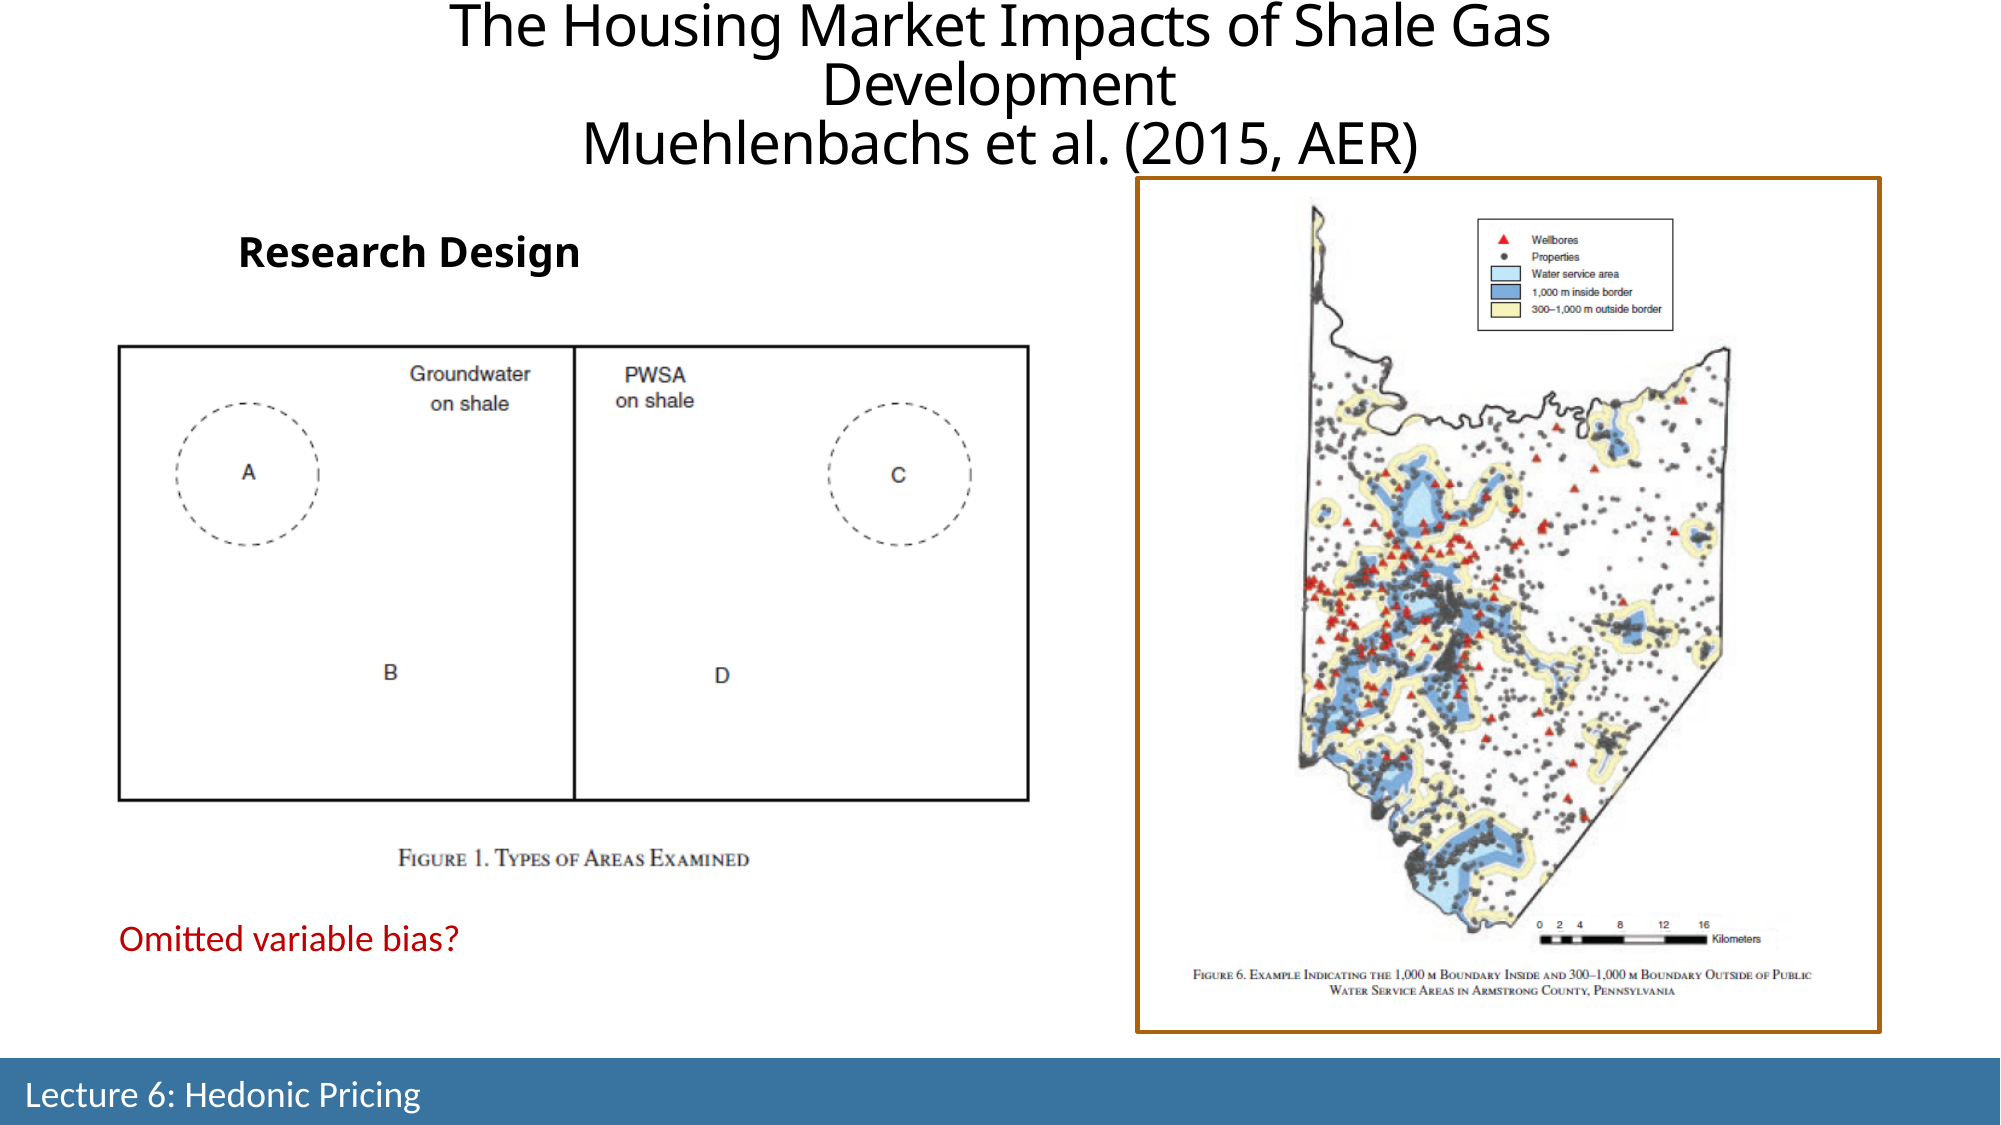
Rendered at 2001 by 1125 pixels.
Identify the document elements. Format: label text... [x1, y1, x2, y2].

picture [1140, 180, 1878, 1030]
text_box Research Design [147, 218, 1135, 334]
text_box Omitted variable bias? [104, 907, 1068, 967]
picture [57, 303, 1105, 907]
text_box The Housing Market Impacts of Shale Gas Development Muehlenbachs et al. (2015, AER) [346, 0, 1654, 184]
